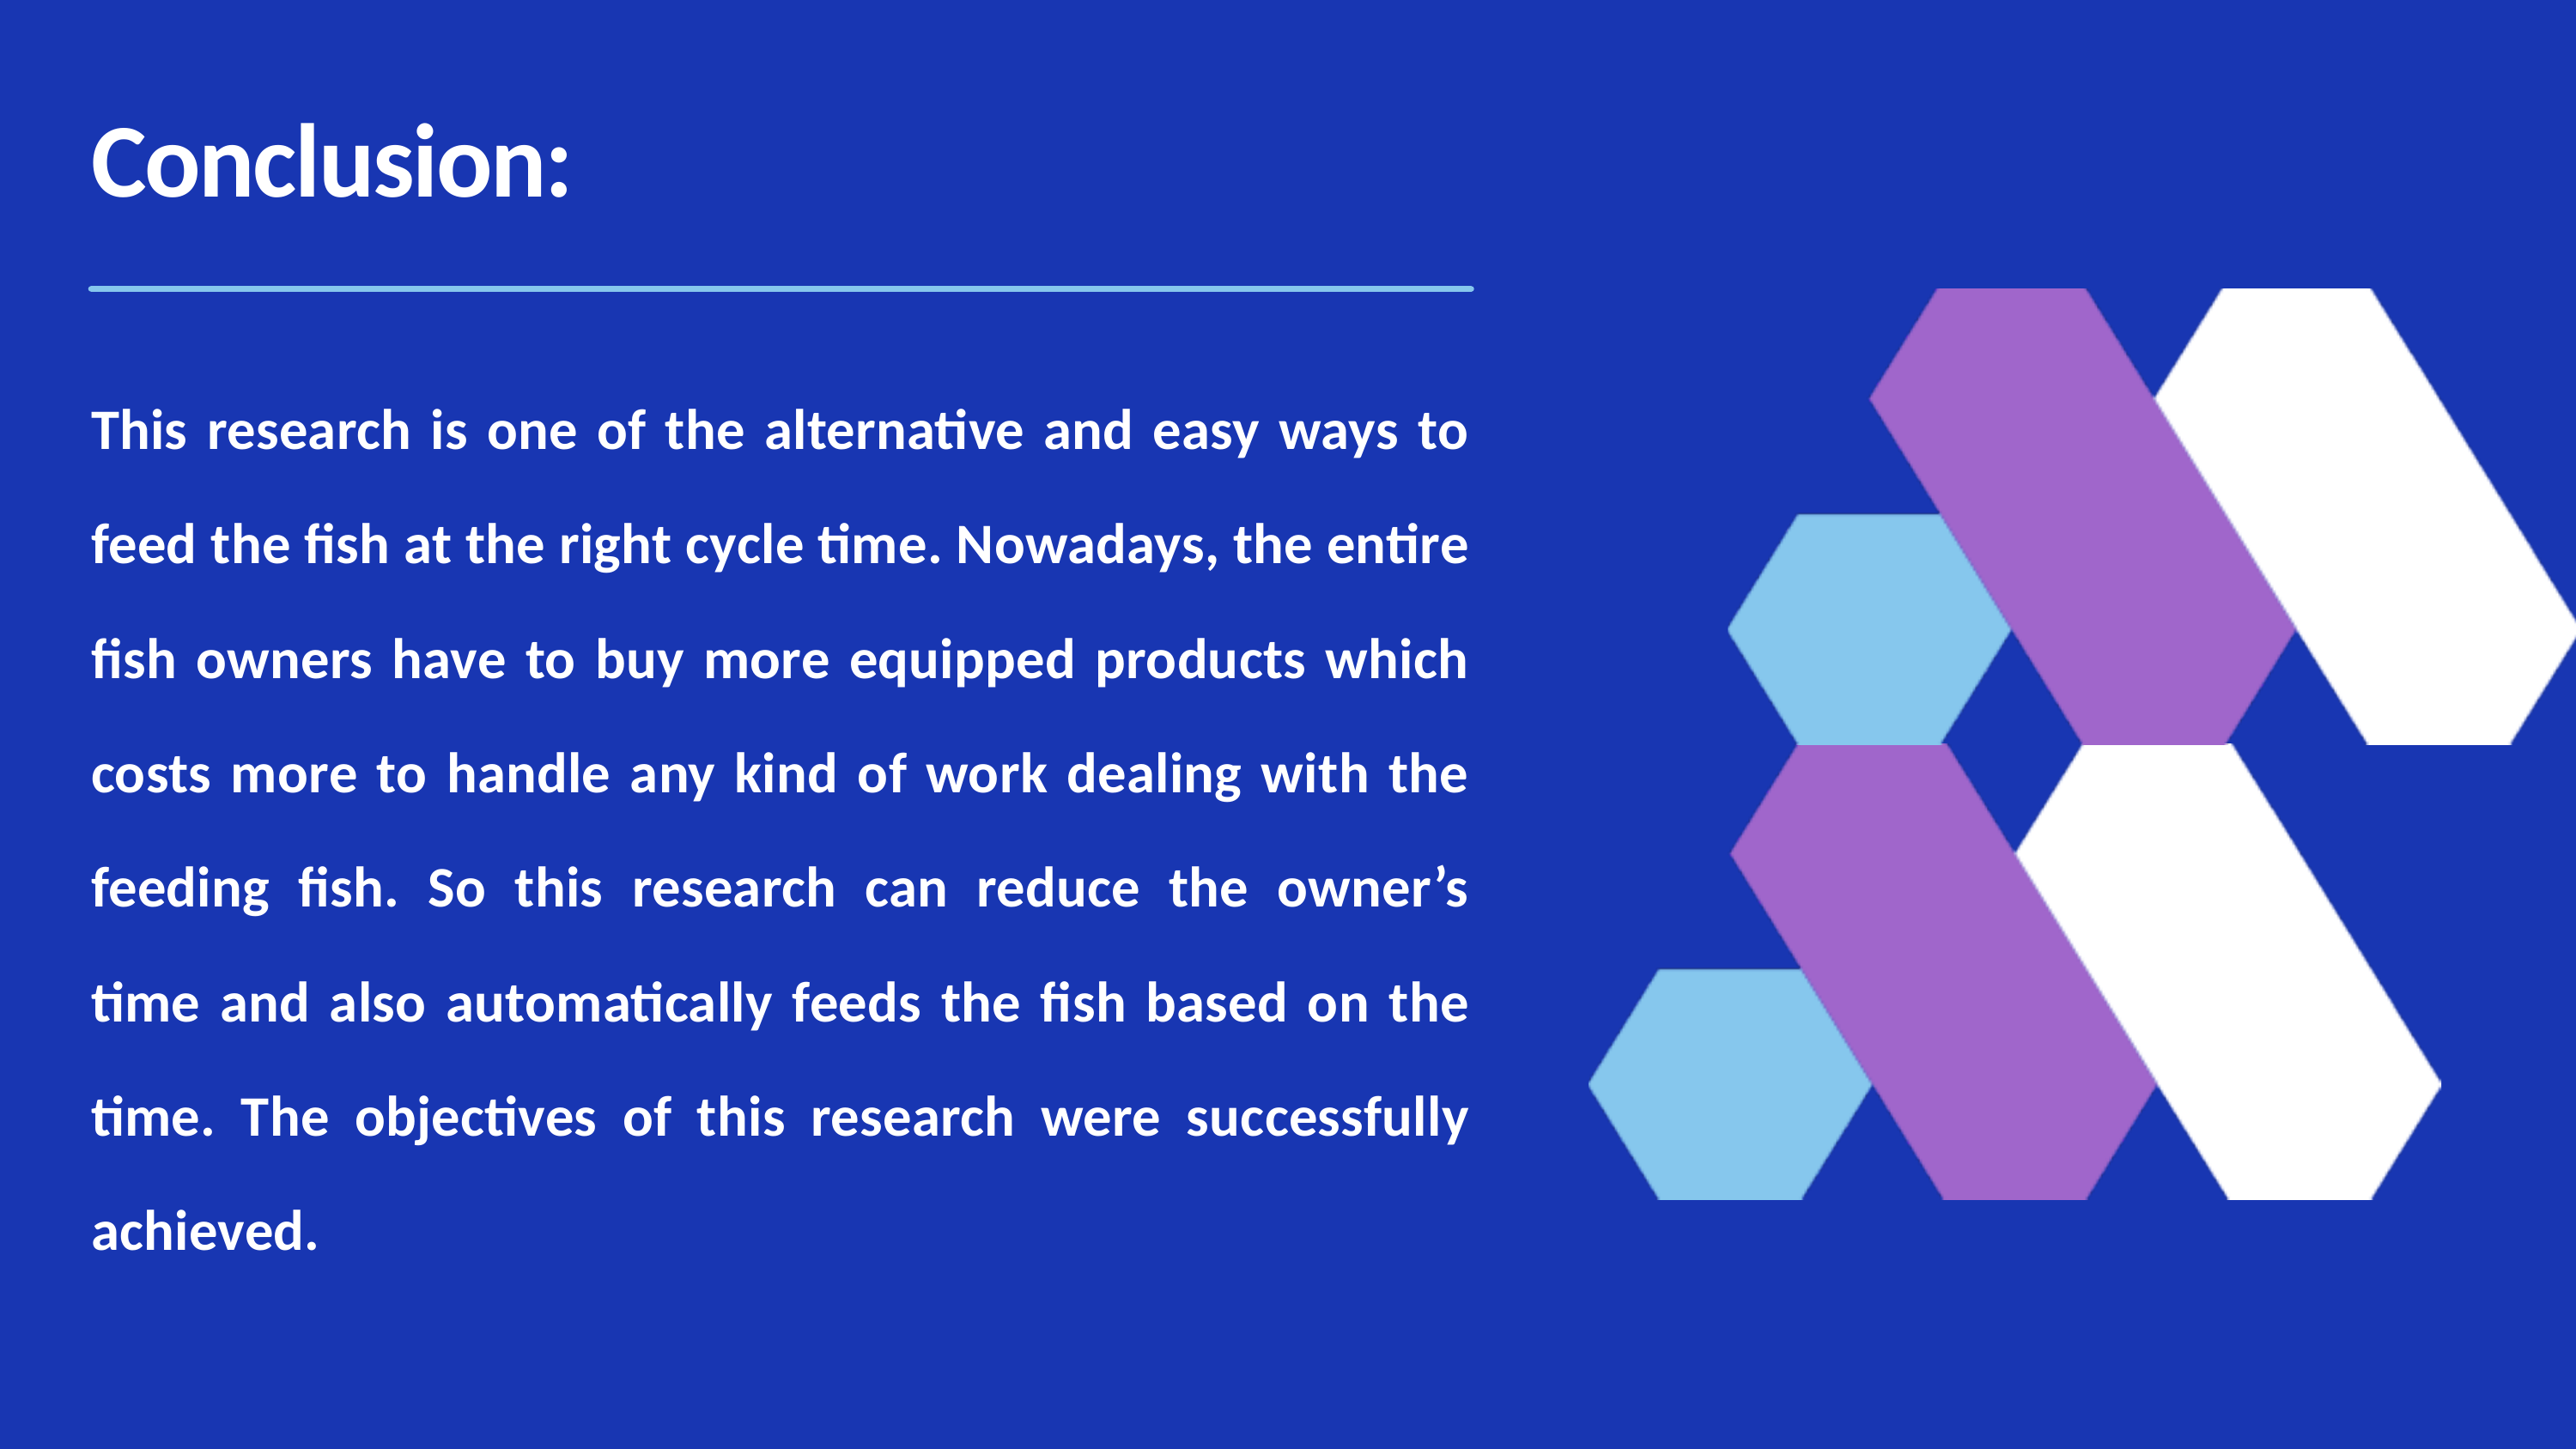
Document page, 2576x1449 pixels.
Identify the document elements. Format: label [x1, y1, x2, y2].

text_box [90, 70, 1472, 1258]
text_box [1588, 288, 2576, 1200]
